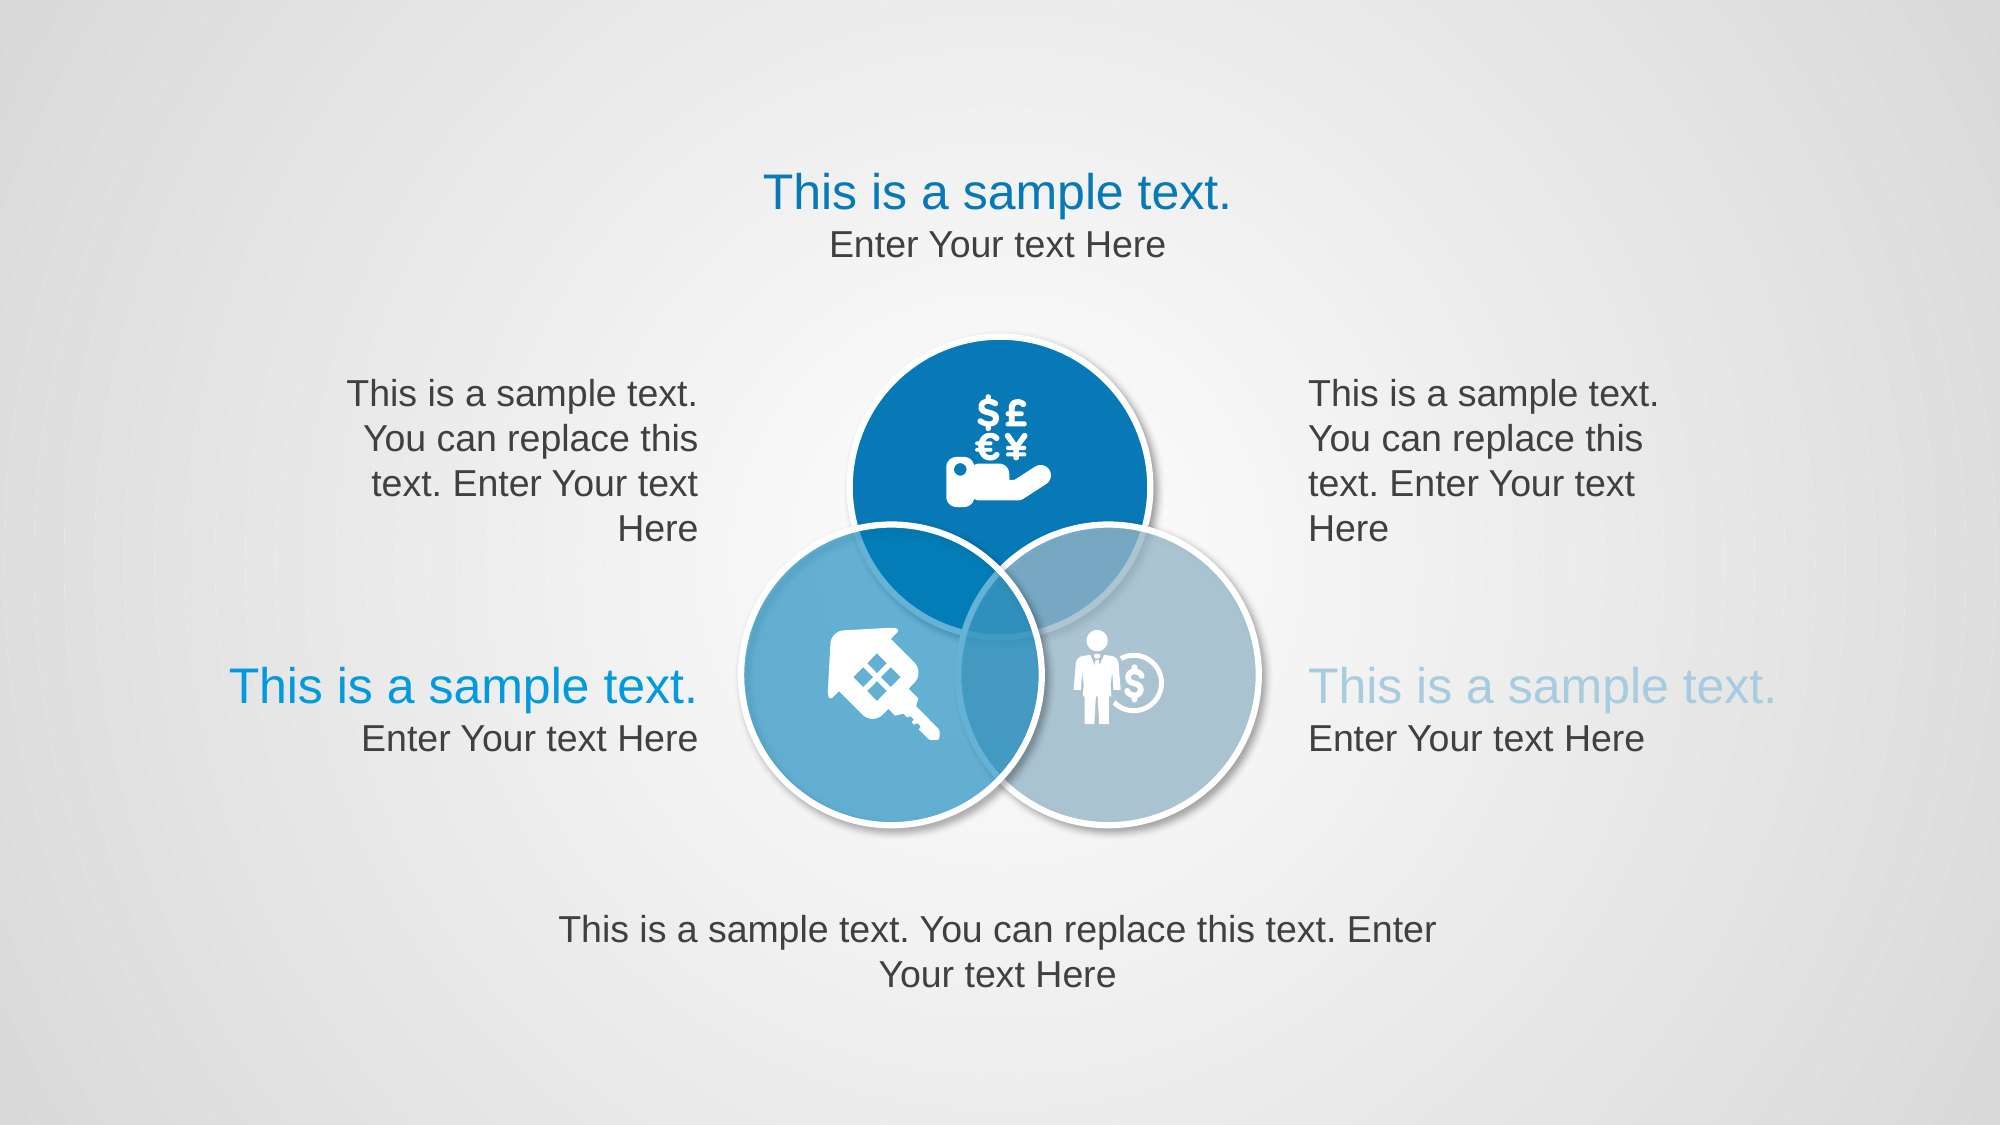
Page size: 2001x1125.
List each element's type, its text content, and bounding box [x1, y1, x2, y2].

text_box This is a sample text. Enter Your text Here [737, 152, 1258, 273]
text_box This is a sample text. Enter Your text Here [192, 646, 590, 767]
text_box This is a sample text. You can replace this text. Enter Your text Here [507, 897, 1489, 1002]
text_box This is a sample text. Enter Your text Here [1409, 646, 1814, 767]
text_box This is a sample text. You can replace this text. Enter Your text Here [1409, 361, 1723, 557]
text_box This is a sample text. You can replace this text. Enter Your text Here [283, 361, 590, 557]
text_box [595, 330, 1405, 832]
